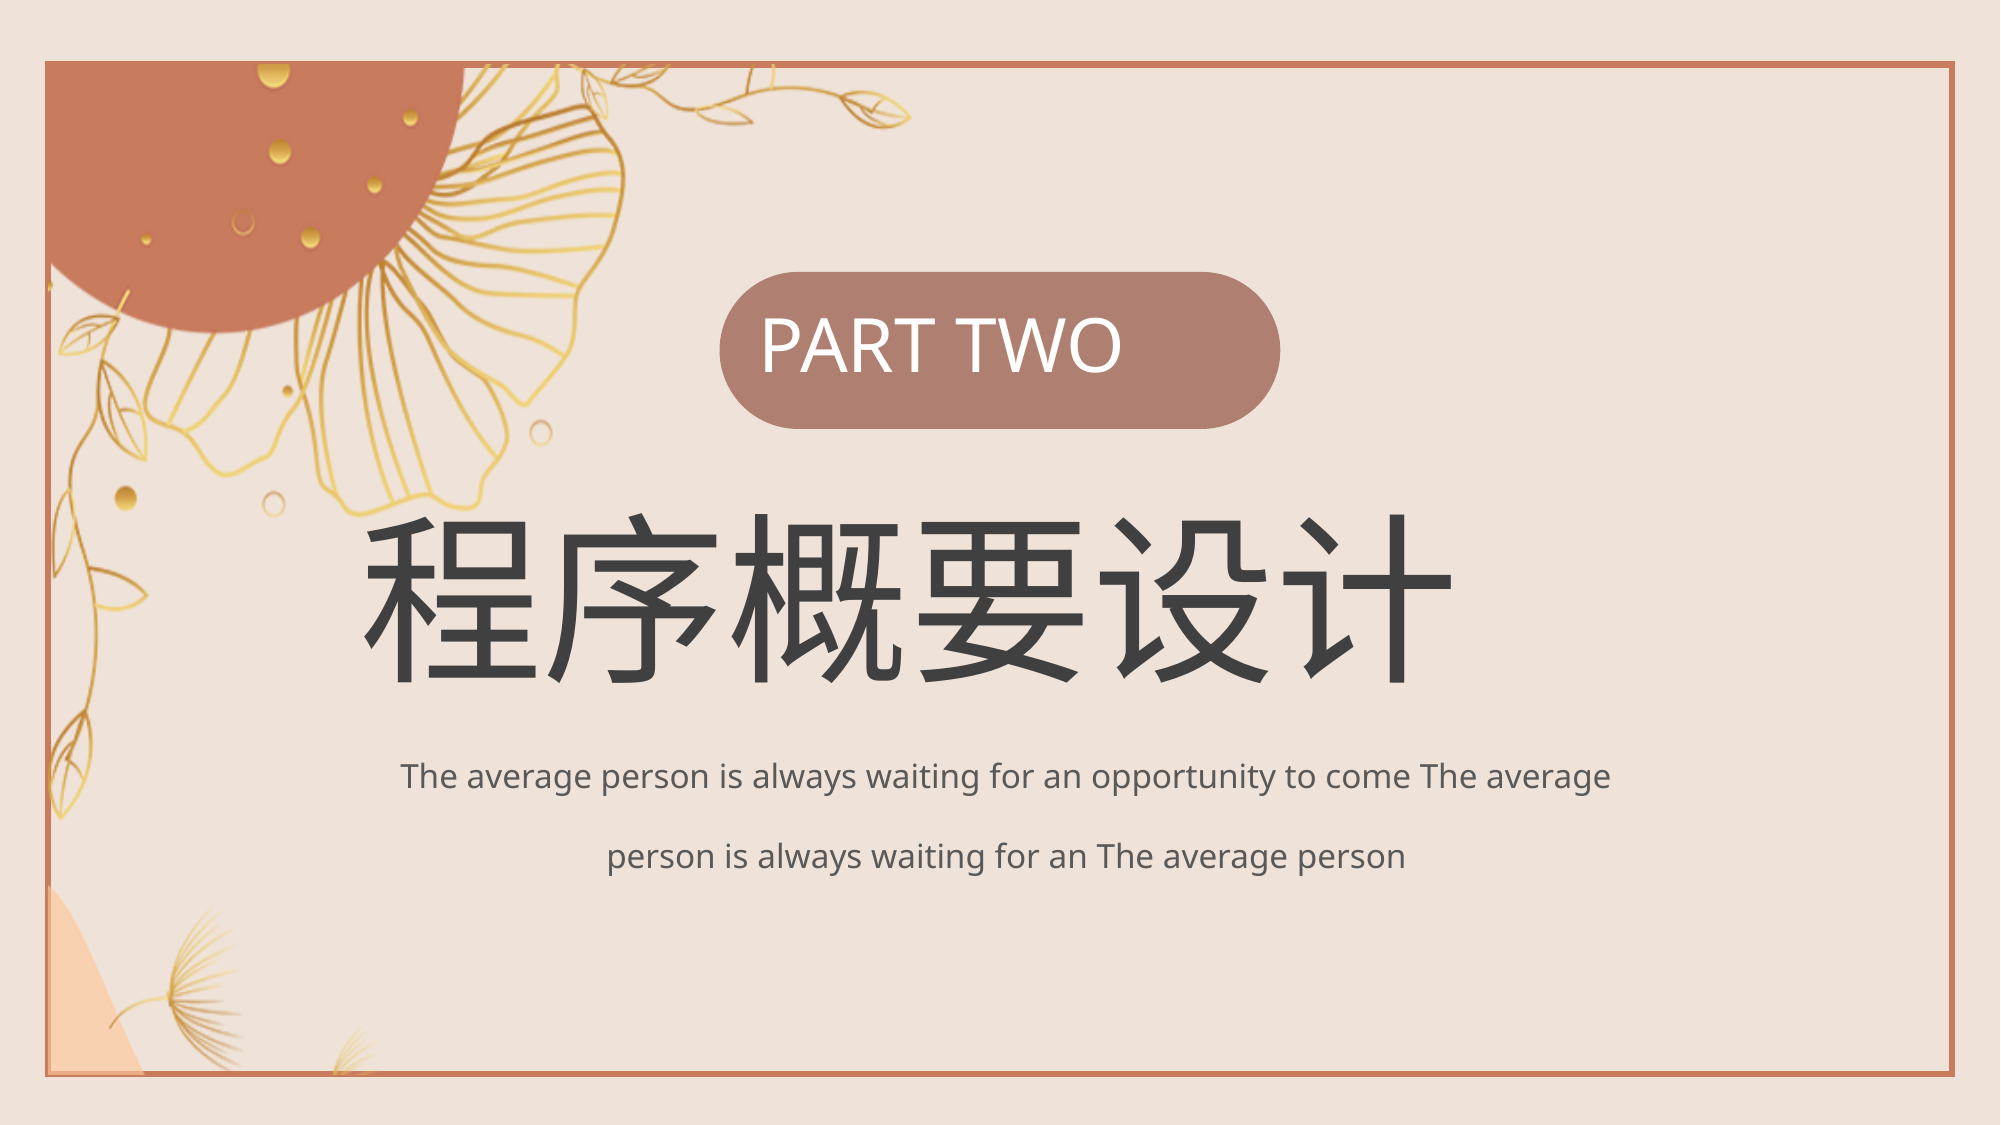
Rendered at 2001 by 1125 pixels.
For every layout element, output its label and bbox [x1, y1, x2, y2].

picture [0, 0, 2000, 1125]
text_box [47, 63, 1953, 1075]
